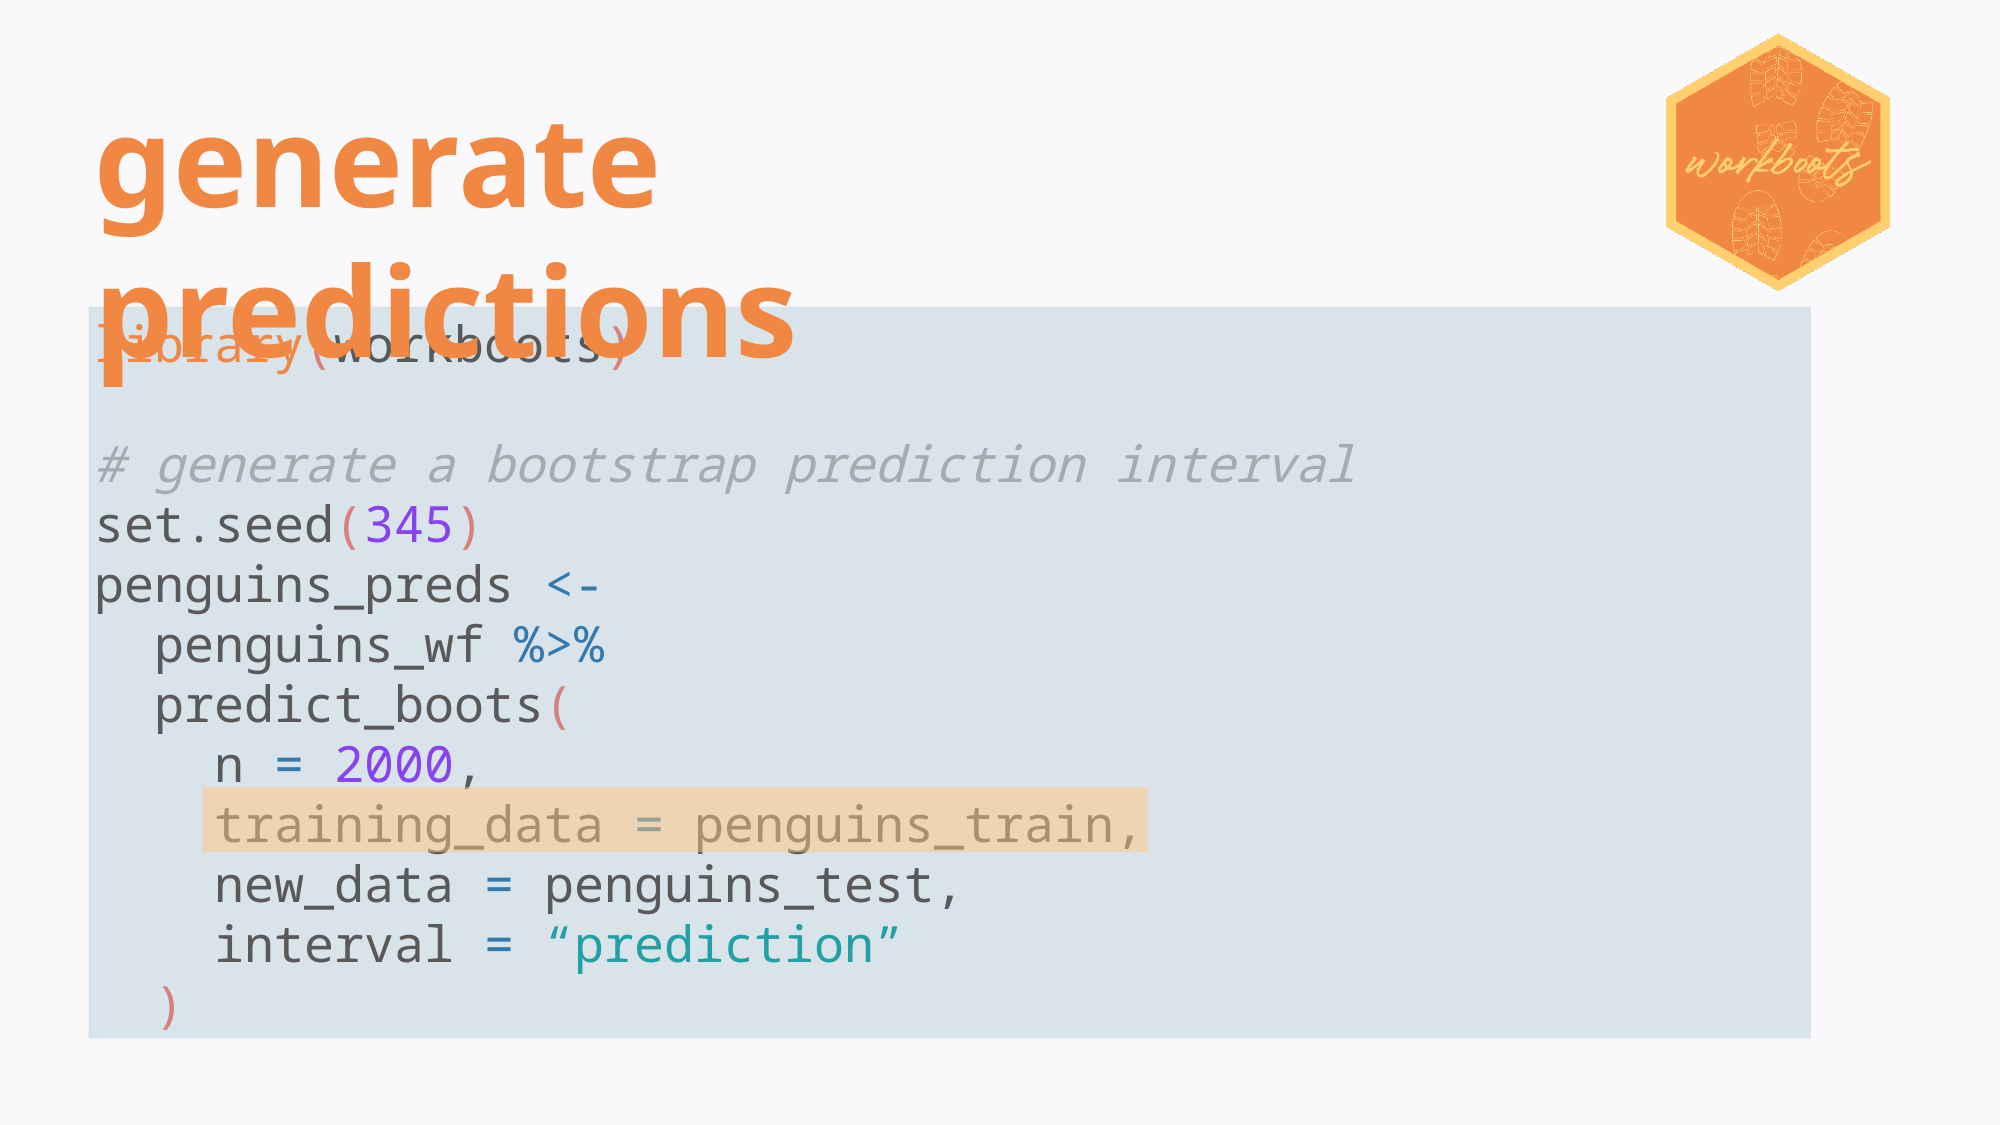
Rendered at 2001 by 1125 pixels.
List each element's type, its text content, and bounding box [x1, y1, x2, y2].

picture [1666, 33, 1890, 291]
text_box [201, 786, 1149, 853]
text_box library(workboots) # generate a bootstrap prediction interval set.seed(345) penguins_preds <- penguins_wf %>% predict_boots( n = 2000, training_data = penguins_train, new_data = penguins_test, interval = “prediction” ) [88, 306, 1811, 1039]
text_box generate predictions [88, 76, 1293, 389]
